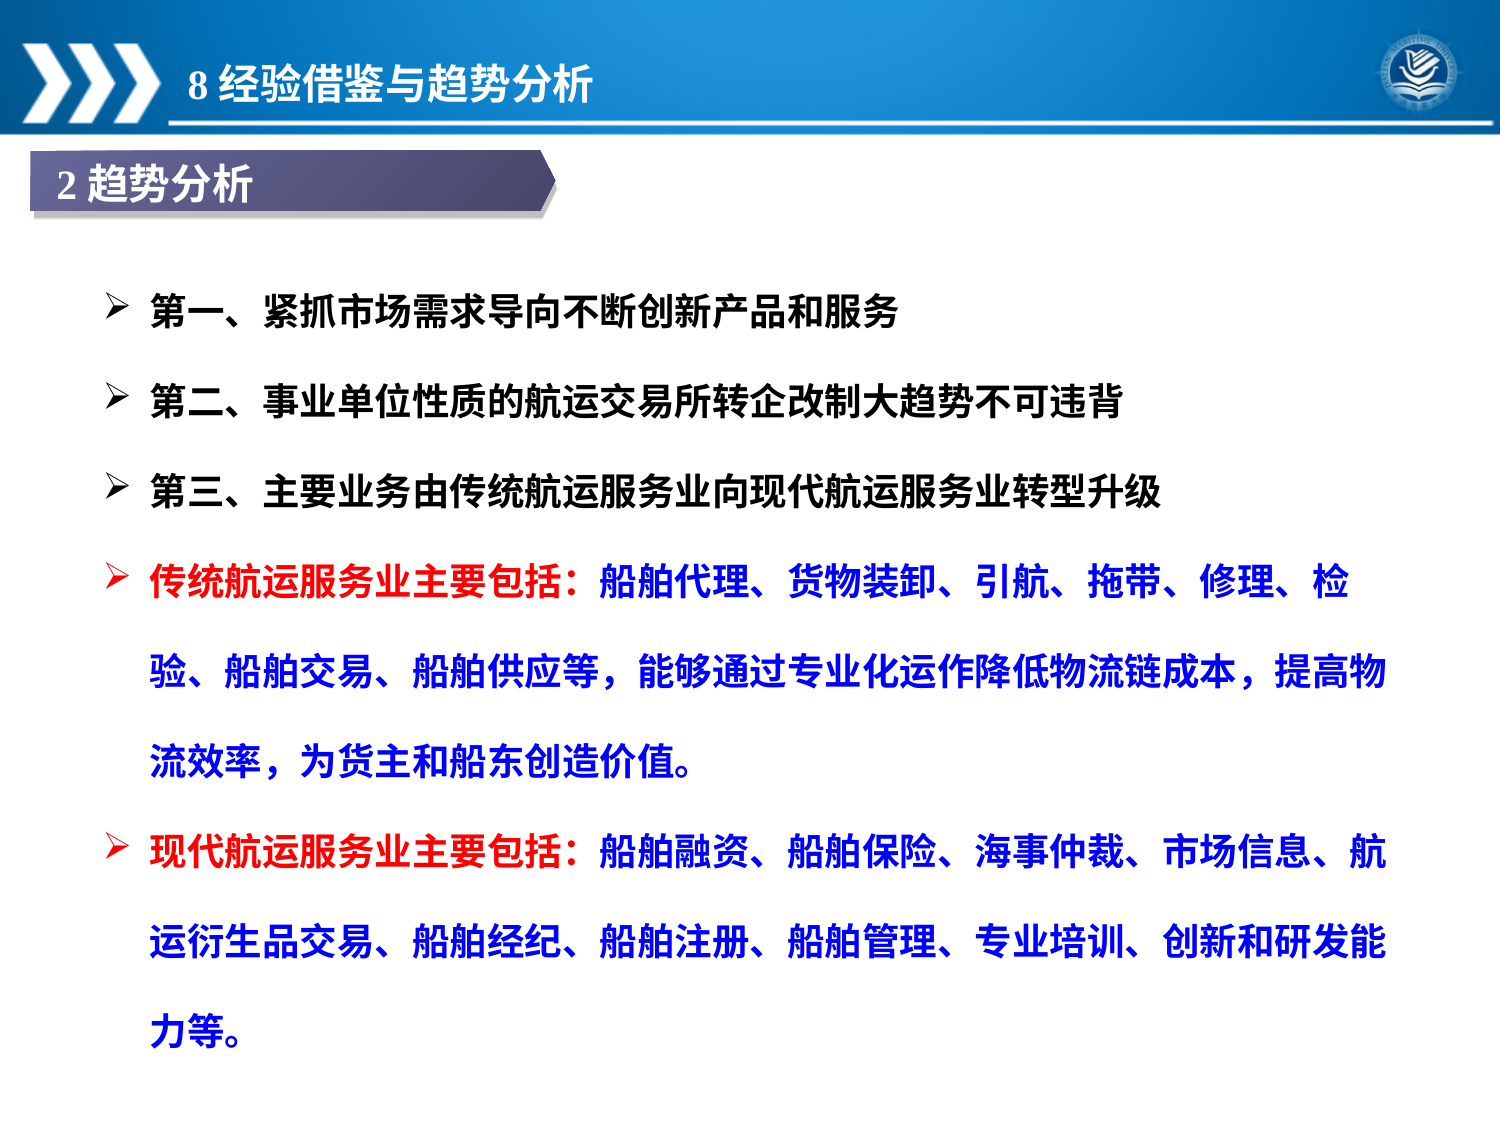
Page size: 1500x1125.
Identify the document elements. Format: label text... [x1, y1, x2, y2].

picture [0, 0, 1500, 151]
text_box [30, 151, 41, 211]
text_box [458, 151, 556, 211]
text_box 第一、紧抓市场需求导向不断创新产品和服务 第二、事业单位性质的航运交易所转企改制大趋势不可违背 第三、主要业务由传统航运服务业向现代航运服务业转型升级 传统航运服务业主要包括：船舶代理、货物装卸、引航、拖带、修理、检验、船舶交易、船舶供应等，能够通过专业化运作降低物流链成本，提高物流效率，为货主和船东创造价值。 现代航运服务业主要包括：船舶融资、船舶保险、海事仲裁、市场信息、航运衍生品交易、船舶经纪、船舶注册、船舶管理、专业培训、创新和研发能力等。 [87, 236, 1420, 1061]
text_box 2趋势分析 [41, 151, 458, 216]
